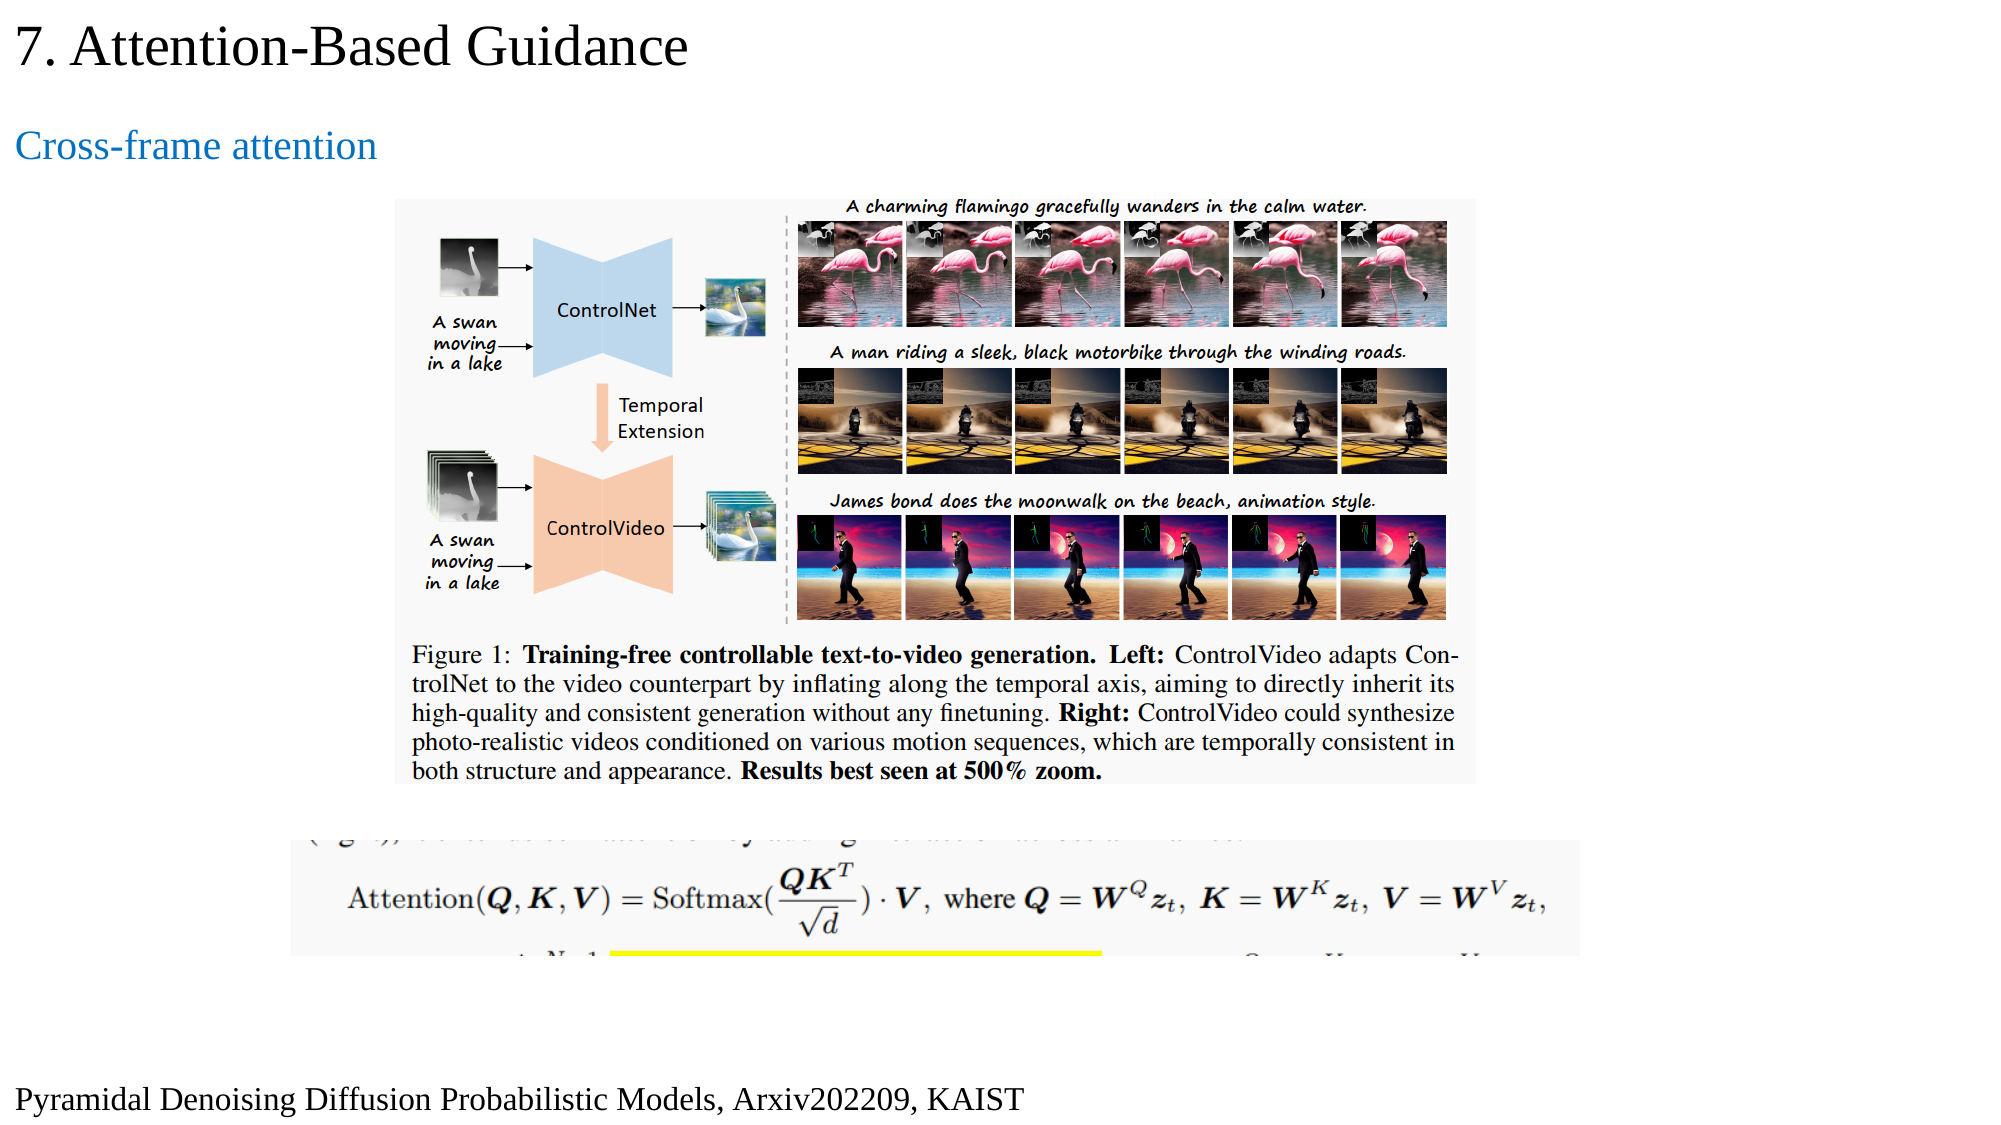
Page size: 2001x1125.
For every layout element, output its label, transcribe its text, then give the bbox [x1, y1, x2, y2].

picture [395, 199, 1476, 784]
picture [291, 840, 1580, 956]
text_box Pyramidal Denoising Diffusion Probabilistic Models, Arxiv202209, KAIST [0, 1069, 1871, 1125]
text_box Cross-frame attention [0, 110, 1285, 175]
text_box 7. Attention-Based Guidance [0, 0, 1285, 85]
